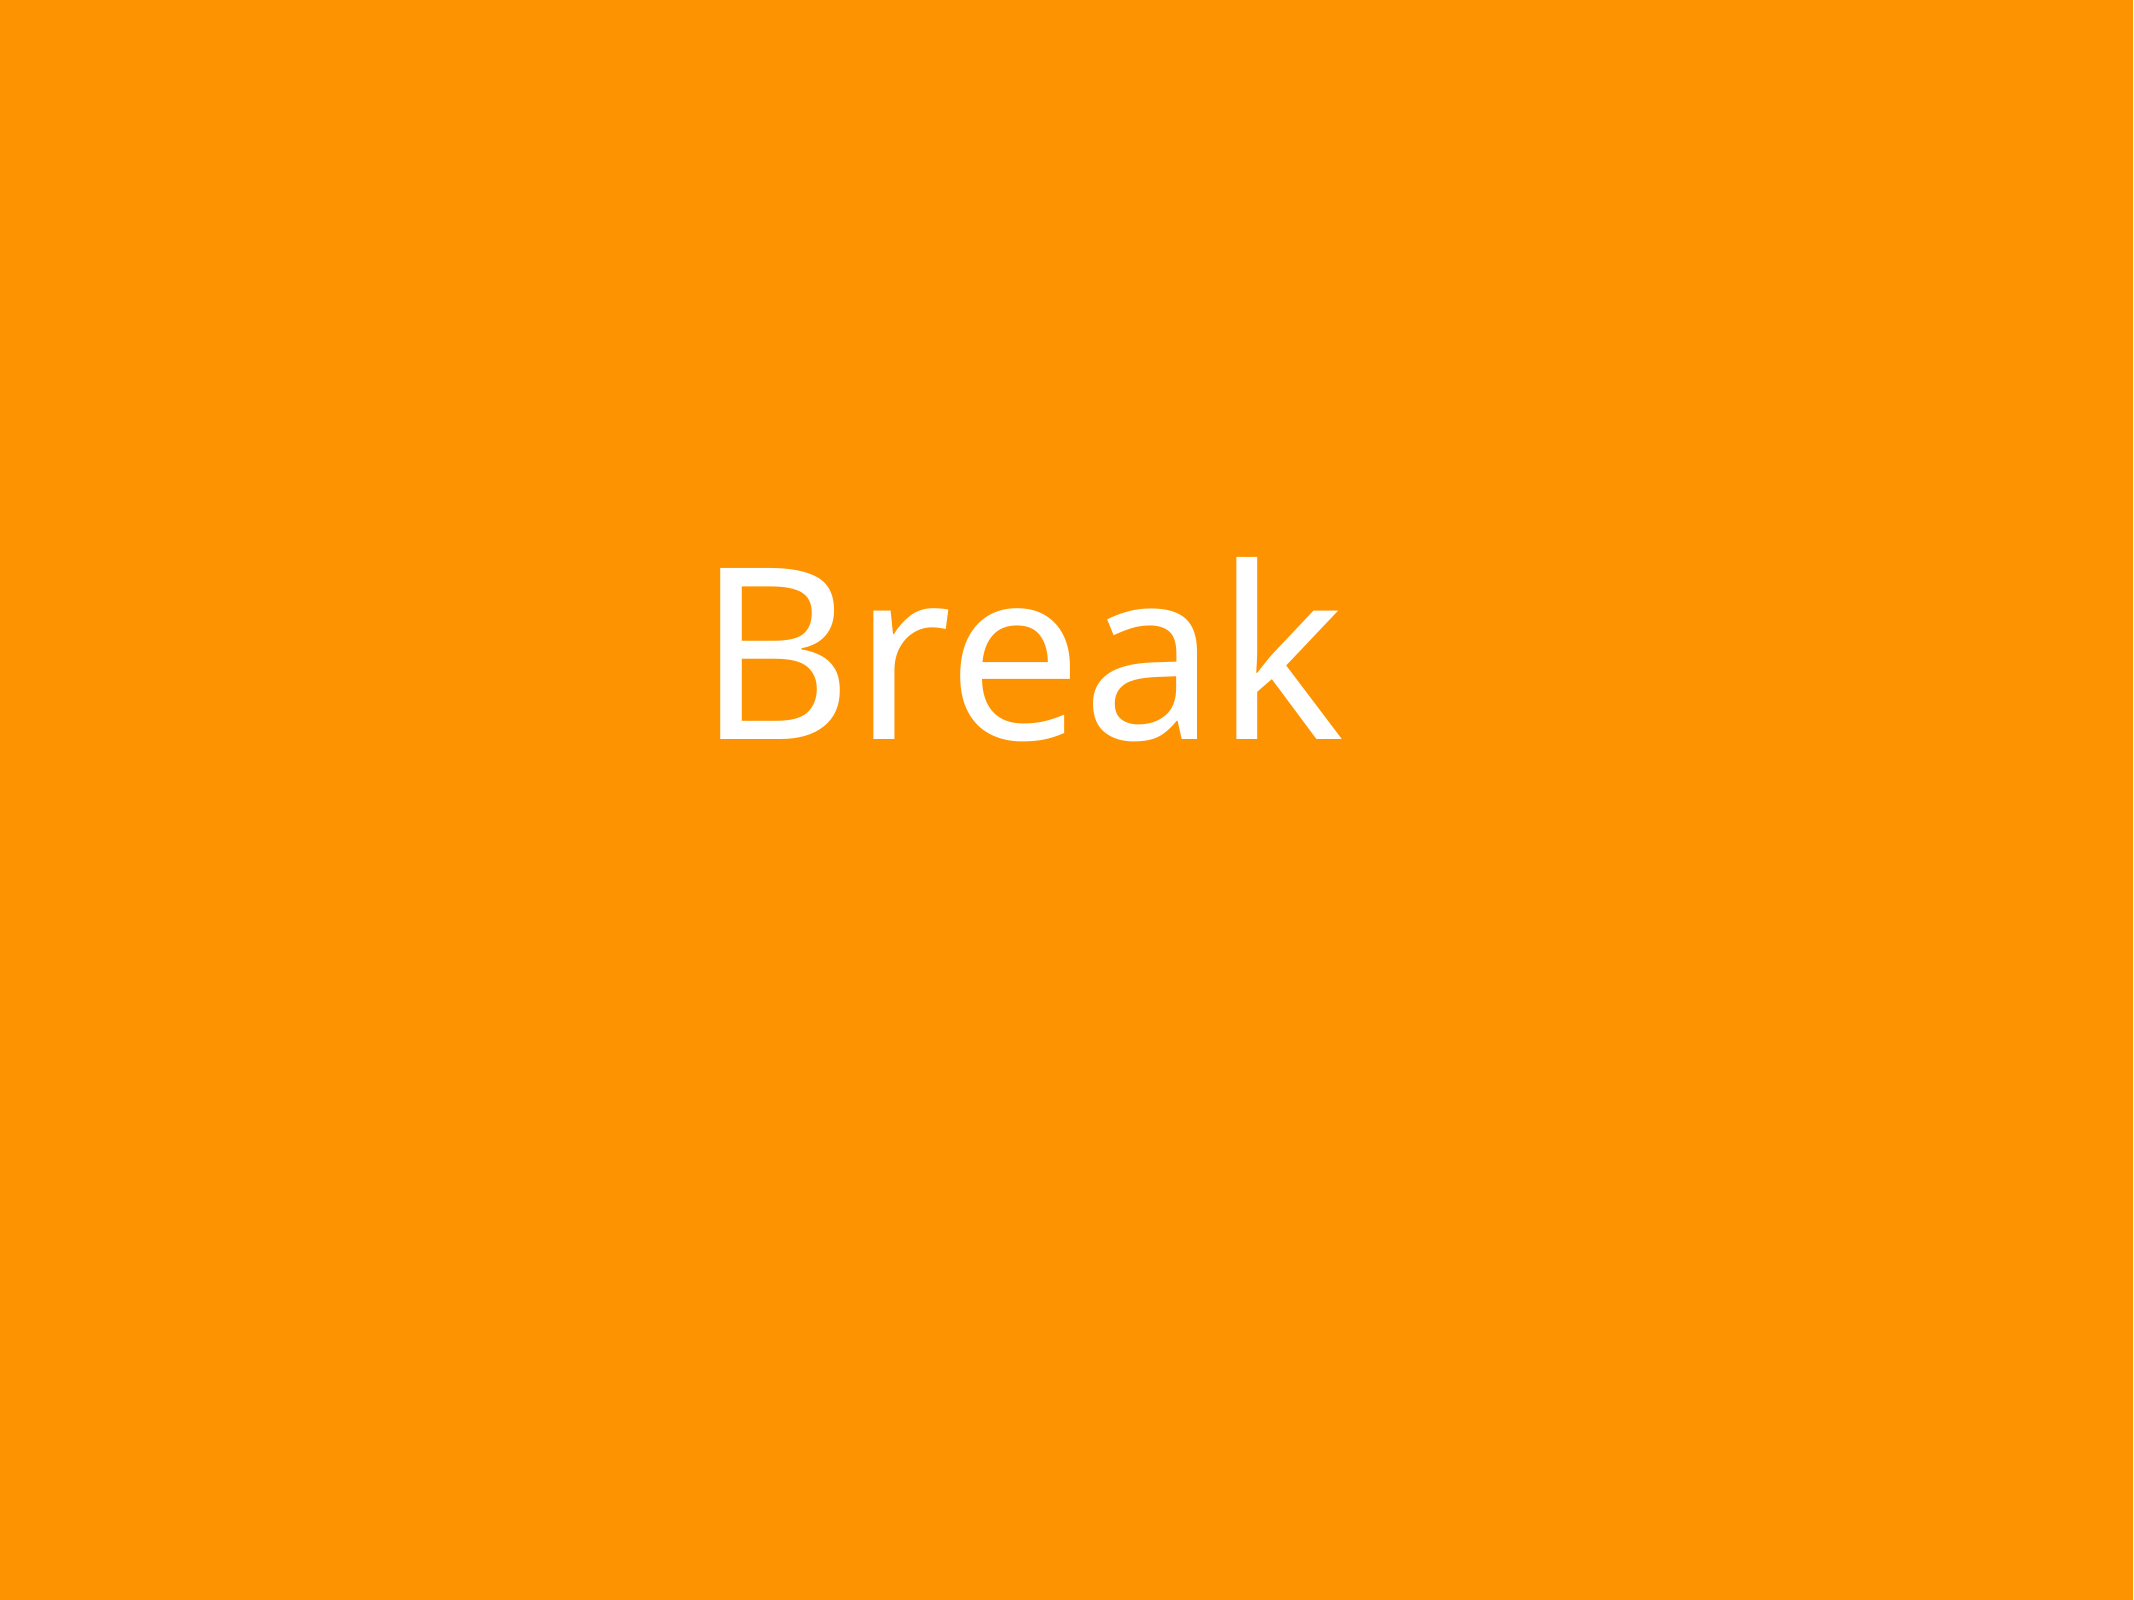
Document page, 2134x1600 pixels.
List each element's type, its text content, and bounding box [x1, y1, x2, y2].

subtitle Break [193, 491, 1911, 978]
